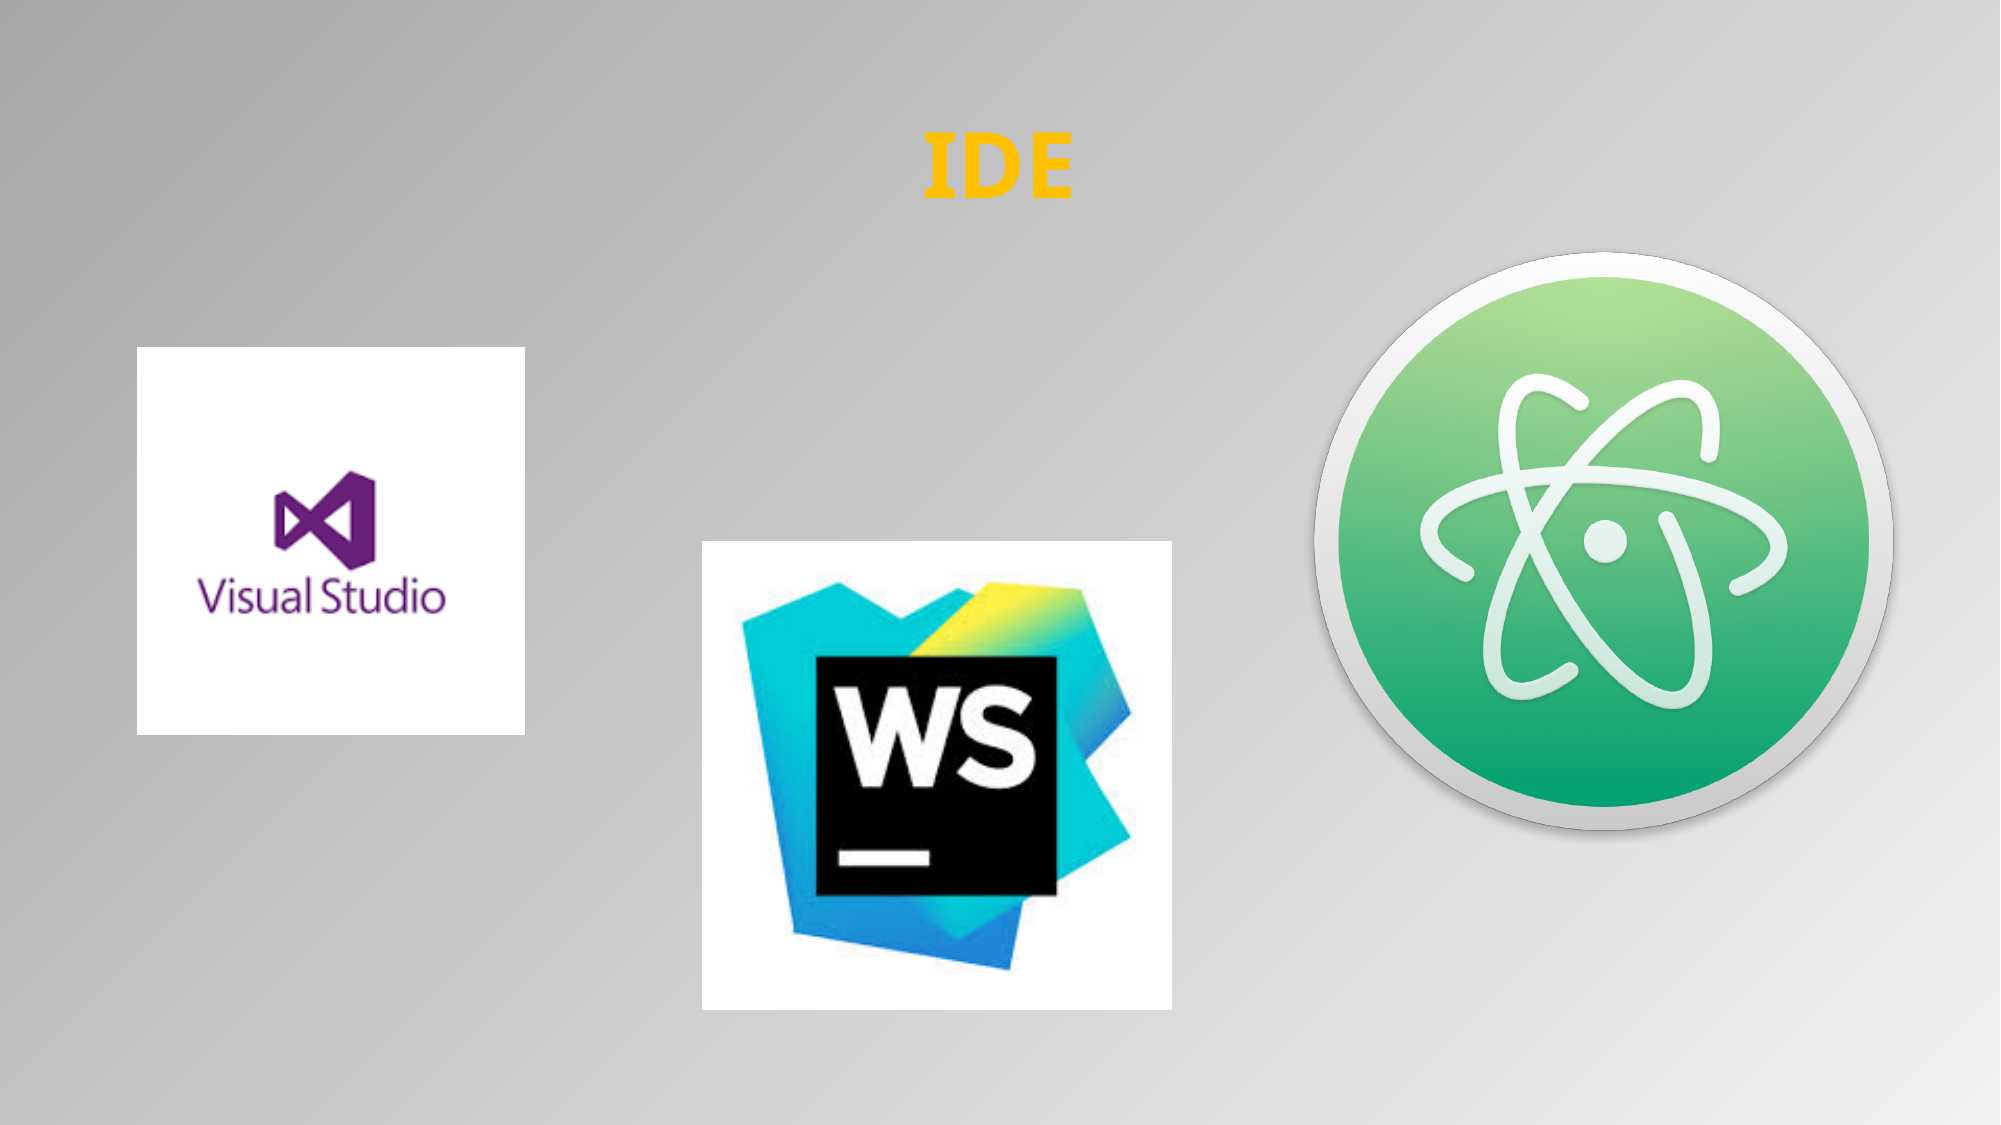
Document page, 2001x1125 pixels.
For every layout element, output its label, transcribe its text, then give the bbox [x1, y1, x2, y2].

picture [1274, 212, 1933, 871]
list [137, 347, 525, 735]
title IDE [137, 59, 1863, 278]
picture [702, 541, 1172, 1010]
